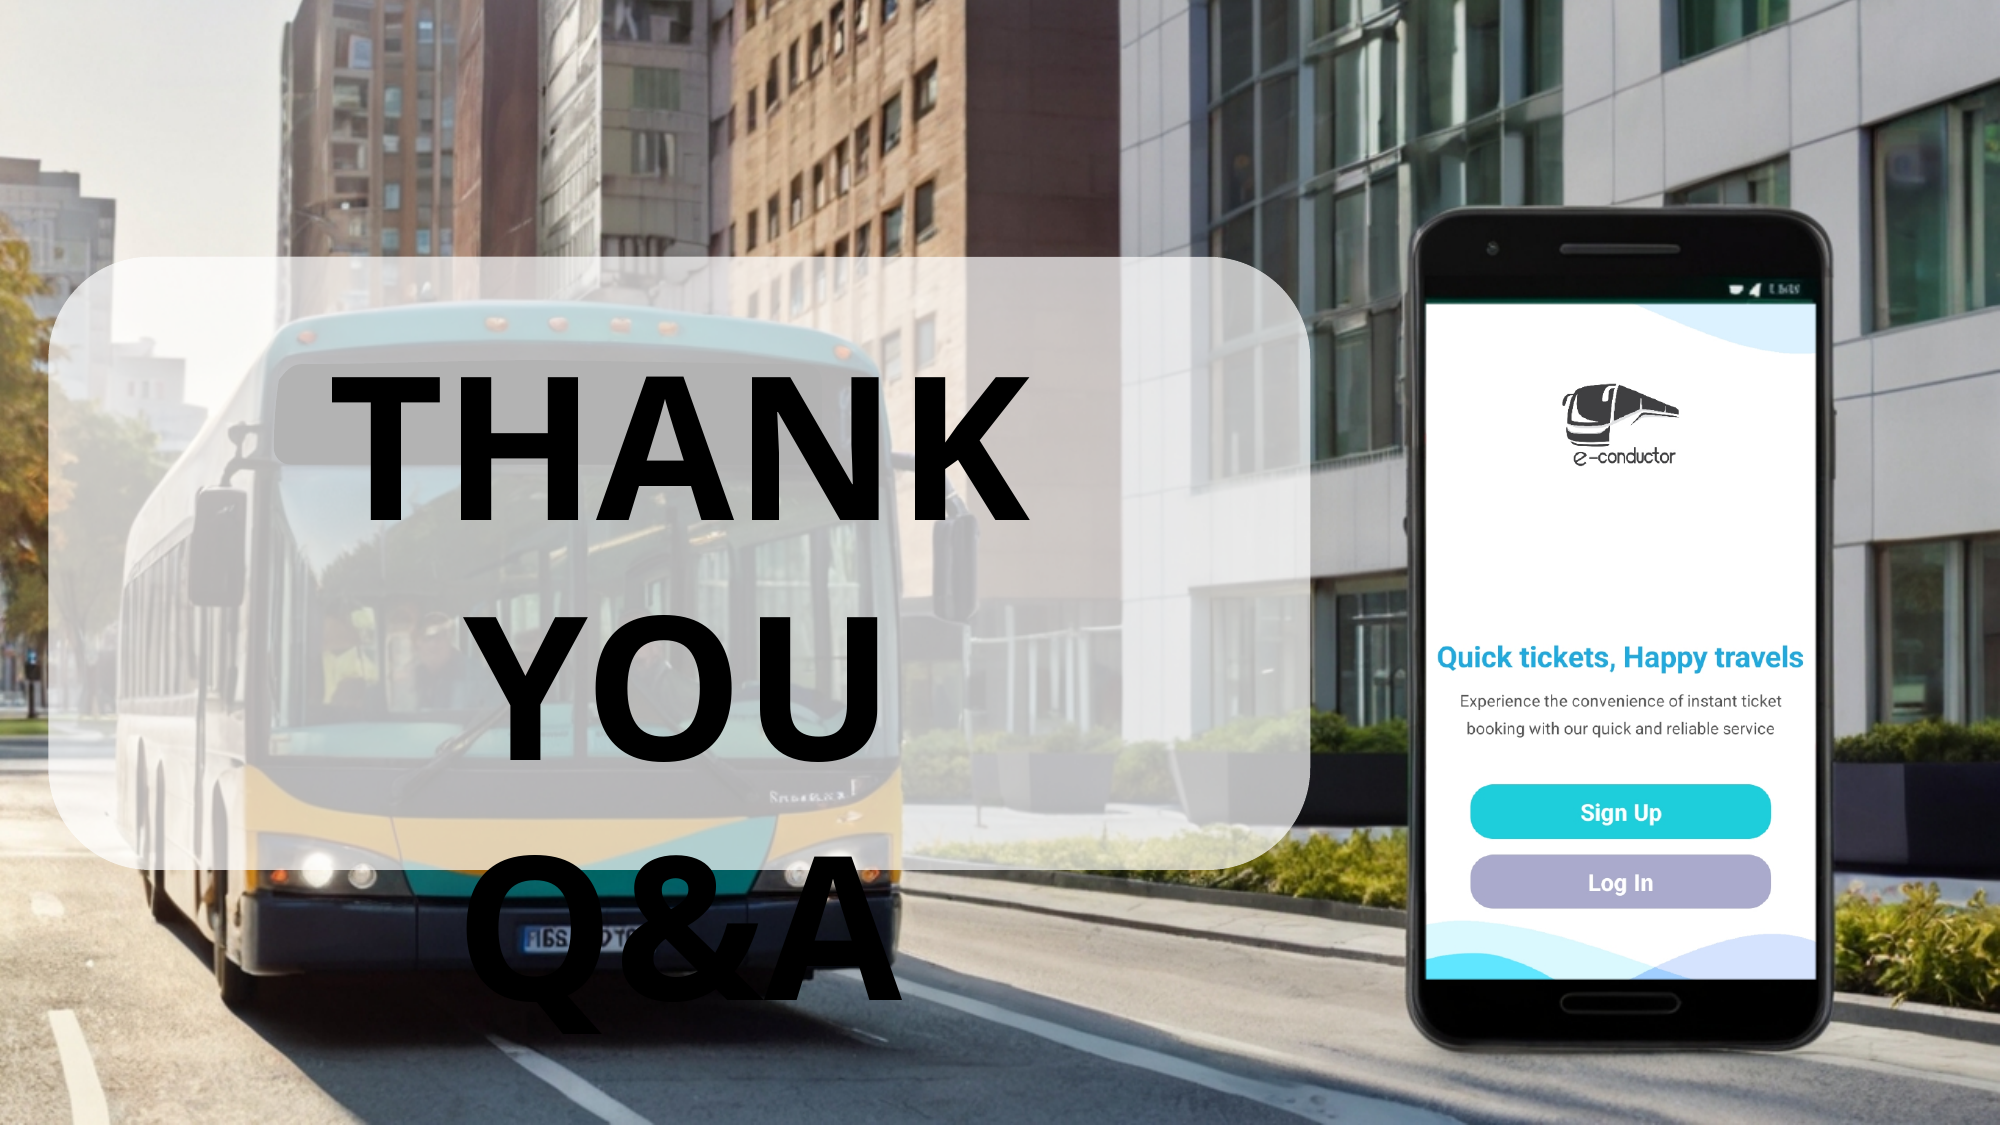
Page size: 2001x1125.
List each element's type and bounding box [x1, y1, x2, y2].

text_box [0, 0, 2000, 1125]
text_box [48, 256, 1311, 870]
